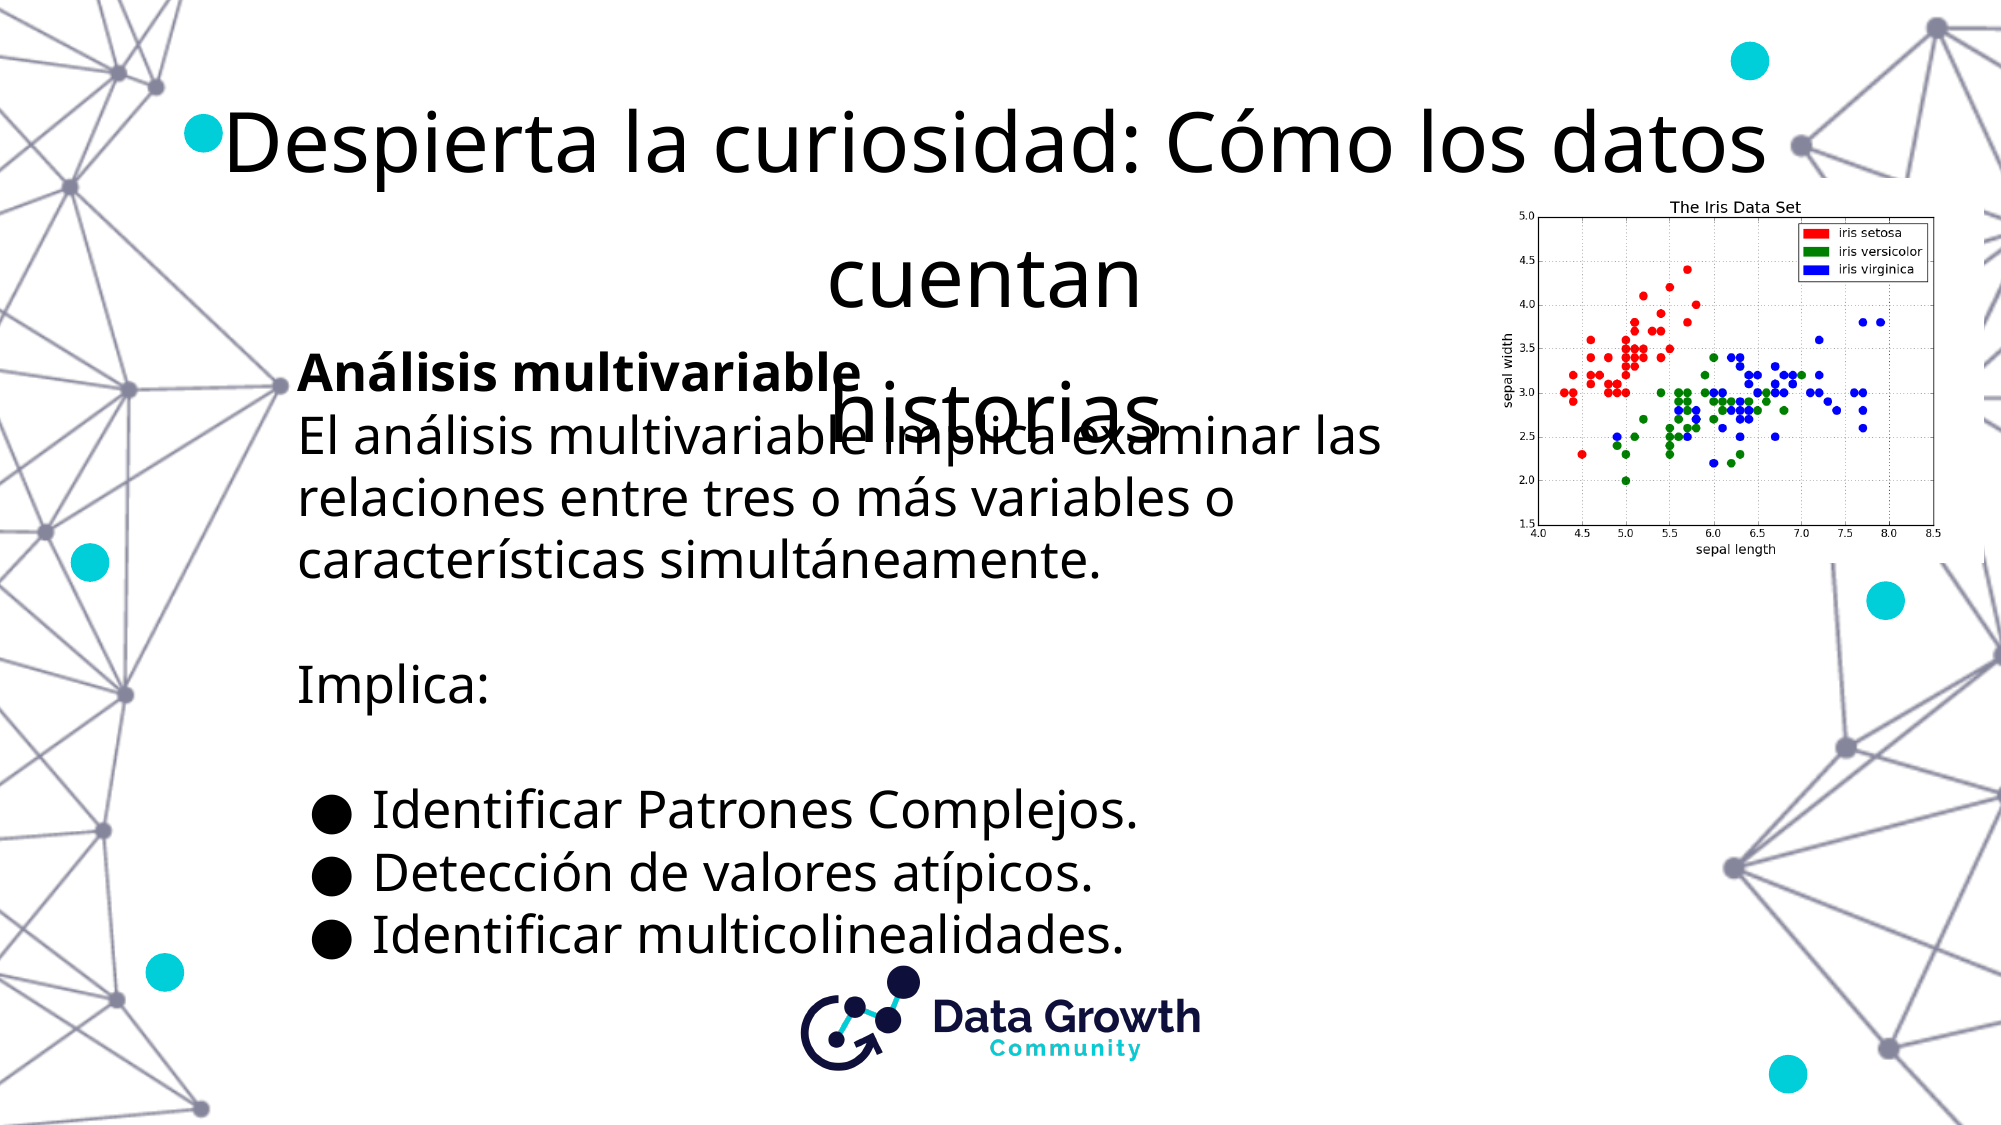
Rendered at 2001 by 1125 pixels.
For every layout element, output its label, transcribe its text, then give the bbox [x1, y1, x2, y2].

text_box Despierta la curiosidad: Cómo los datos cuentan historias [124, 38, 1869, 255]
picture [1473, 177, 1984, 563]
text_box Análisis multivariable El análisis multivariable implica examinar las relaciones entre tres o más variables o características simultáneamente. Implica: Identificar Patrones Complejos. Detección de valores atípicos. Identificar multicolinealidades. [282, 302, 1500, 969]
picture [780, 969, 1220, 1087]
